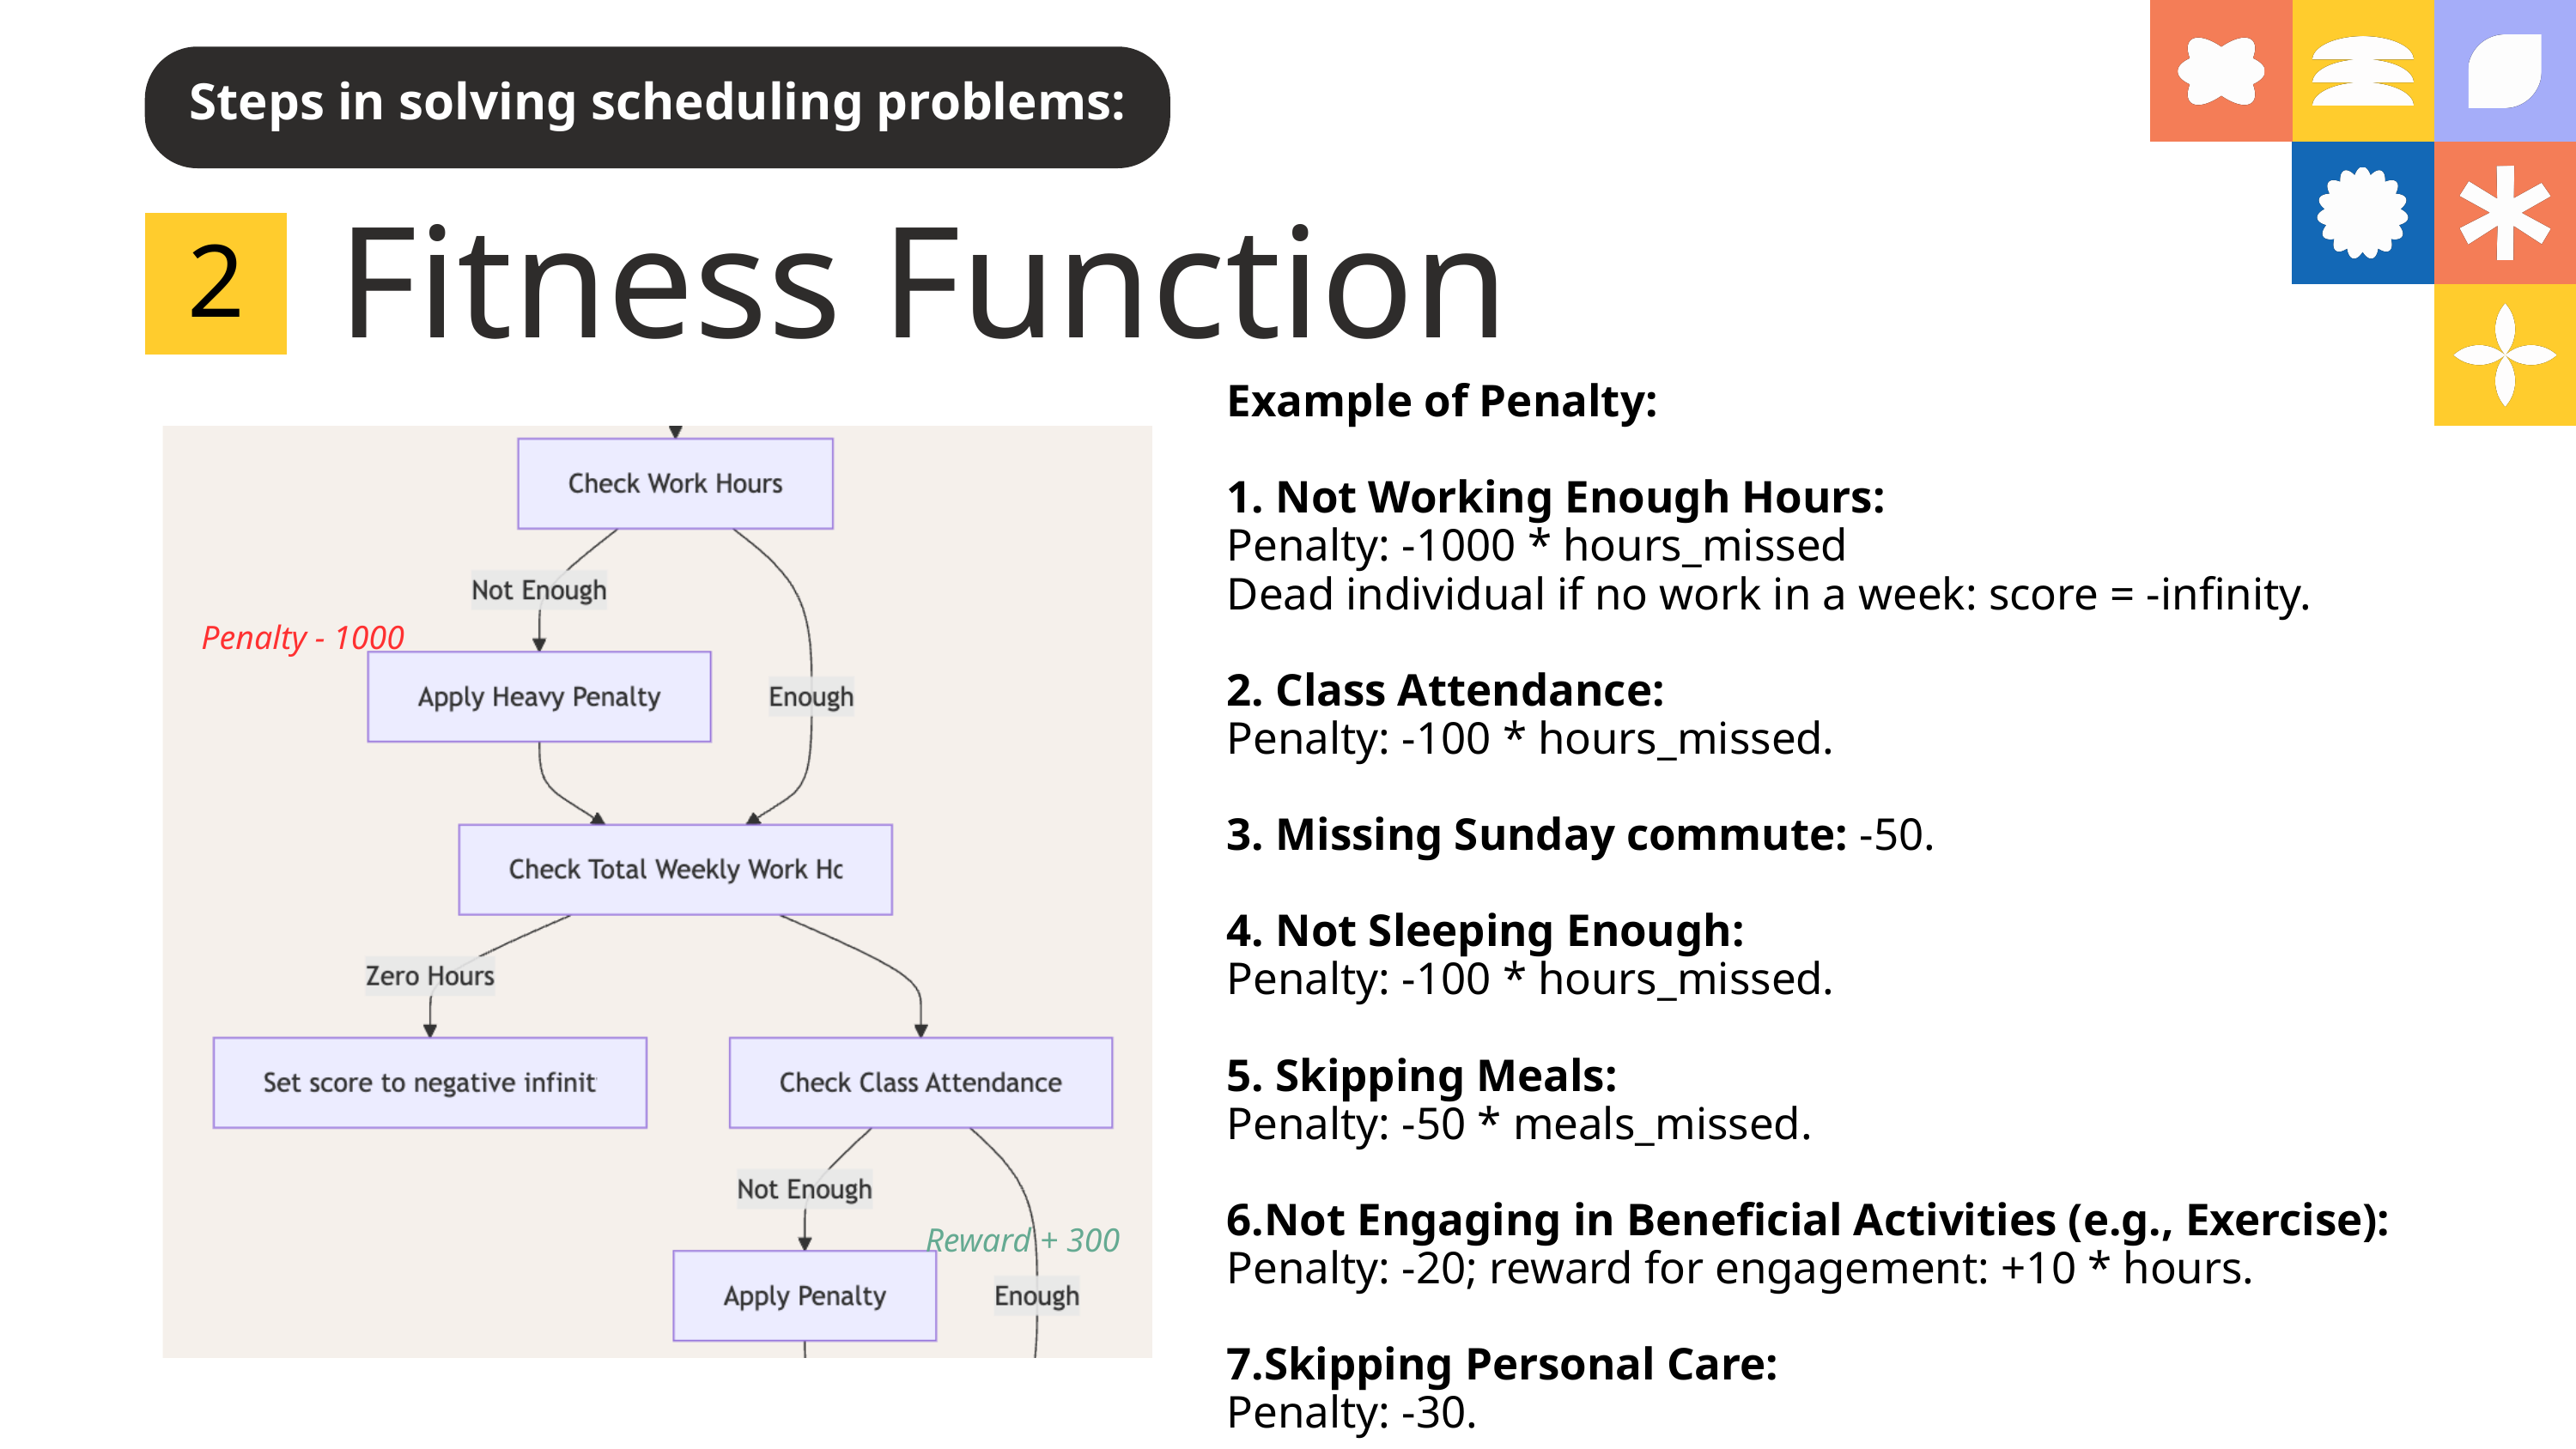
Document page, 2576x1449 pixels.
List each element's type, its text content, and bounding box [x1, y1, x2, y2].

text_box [2293, 0, 2432, 140]
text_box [2433, 283, 2576, 427]
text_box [2291, 142, 2432, 285]
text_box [2149, 0, 2293, 142]
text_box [2433, 142, 2576, 283]
text_box [162, 426, 1152, 1359]
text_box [2433, 0, 2576, 141]
text_box Penalty - 1000 [201, 610, 477, 657]
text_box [144, 212, 288, 355]
text_box Fitness Function [337, 197, 1856, 369]
text_box Reward + 300 [925, 1213, 1201, 1259]
text_box Example of Penalty: 1. Not Working Enough Hours: Penalty: -1000 * hours_missed Dead individual if no work in a week: score = -infinity. 2. Class Attendance: Penalty: -100 * hours_missed. 3. Missing Sunday commute: -50. 4. Not Sleeping Enough: Penalty: -100 * hours_missed. 5. Skipping Meals: Penalty: -50 * meals_missed. 6.Not Engaging in Beneficial Activities (e.g., Exercise): Penalty: -20; reward for engagement: +10 * hours. 7.Skipping Personal Care: Penalty: -30. [1226, 377, 2409, 1437]
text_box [144, 46, 1171, 169]
